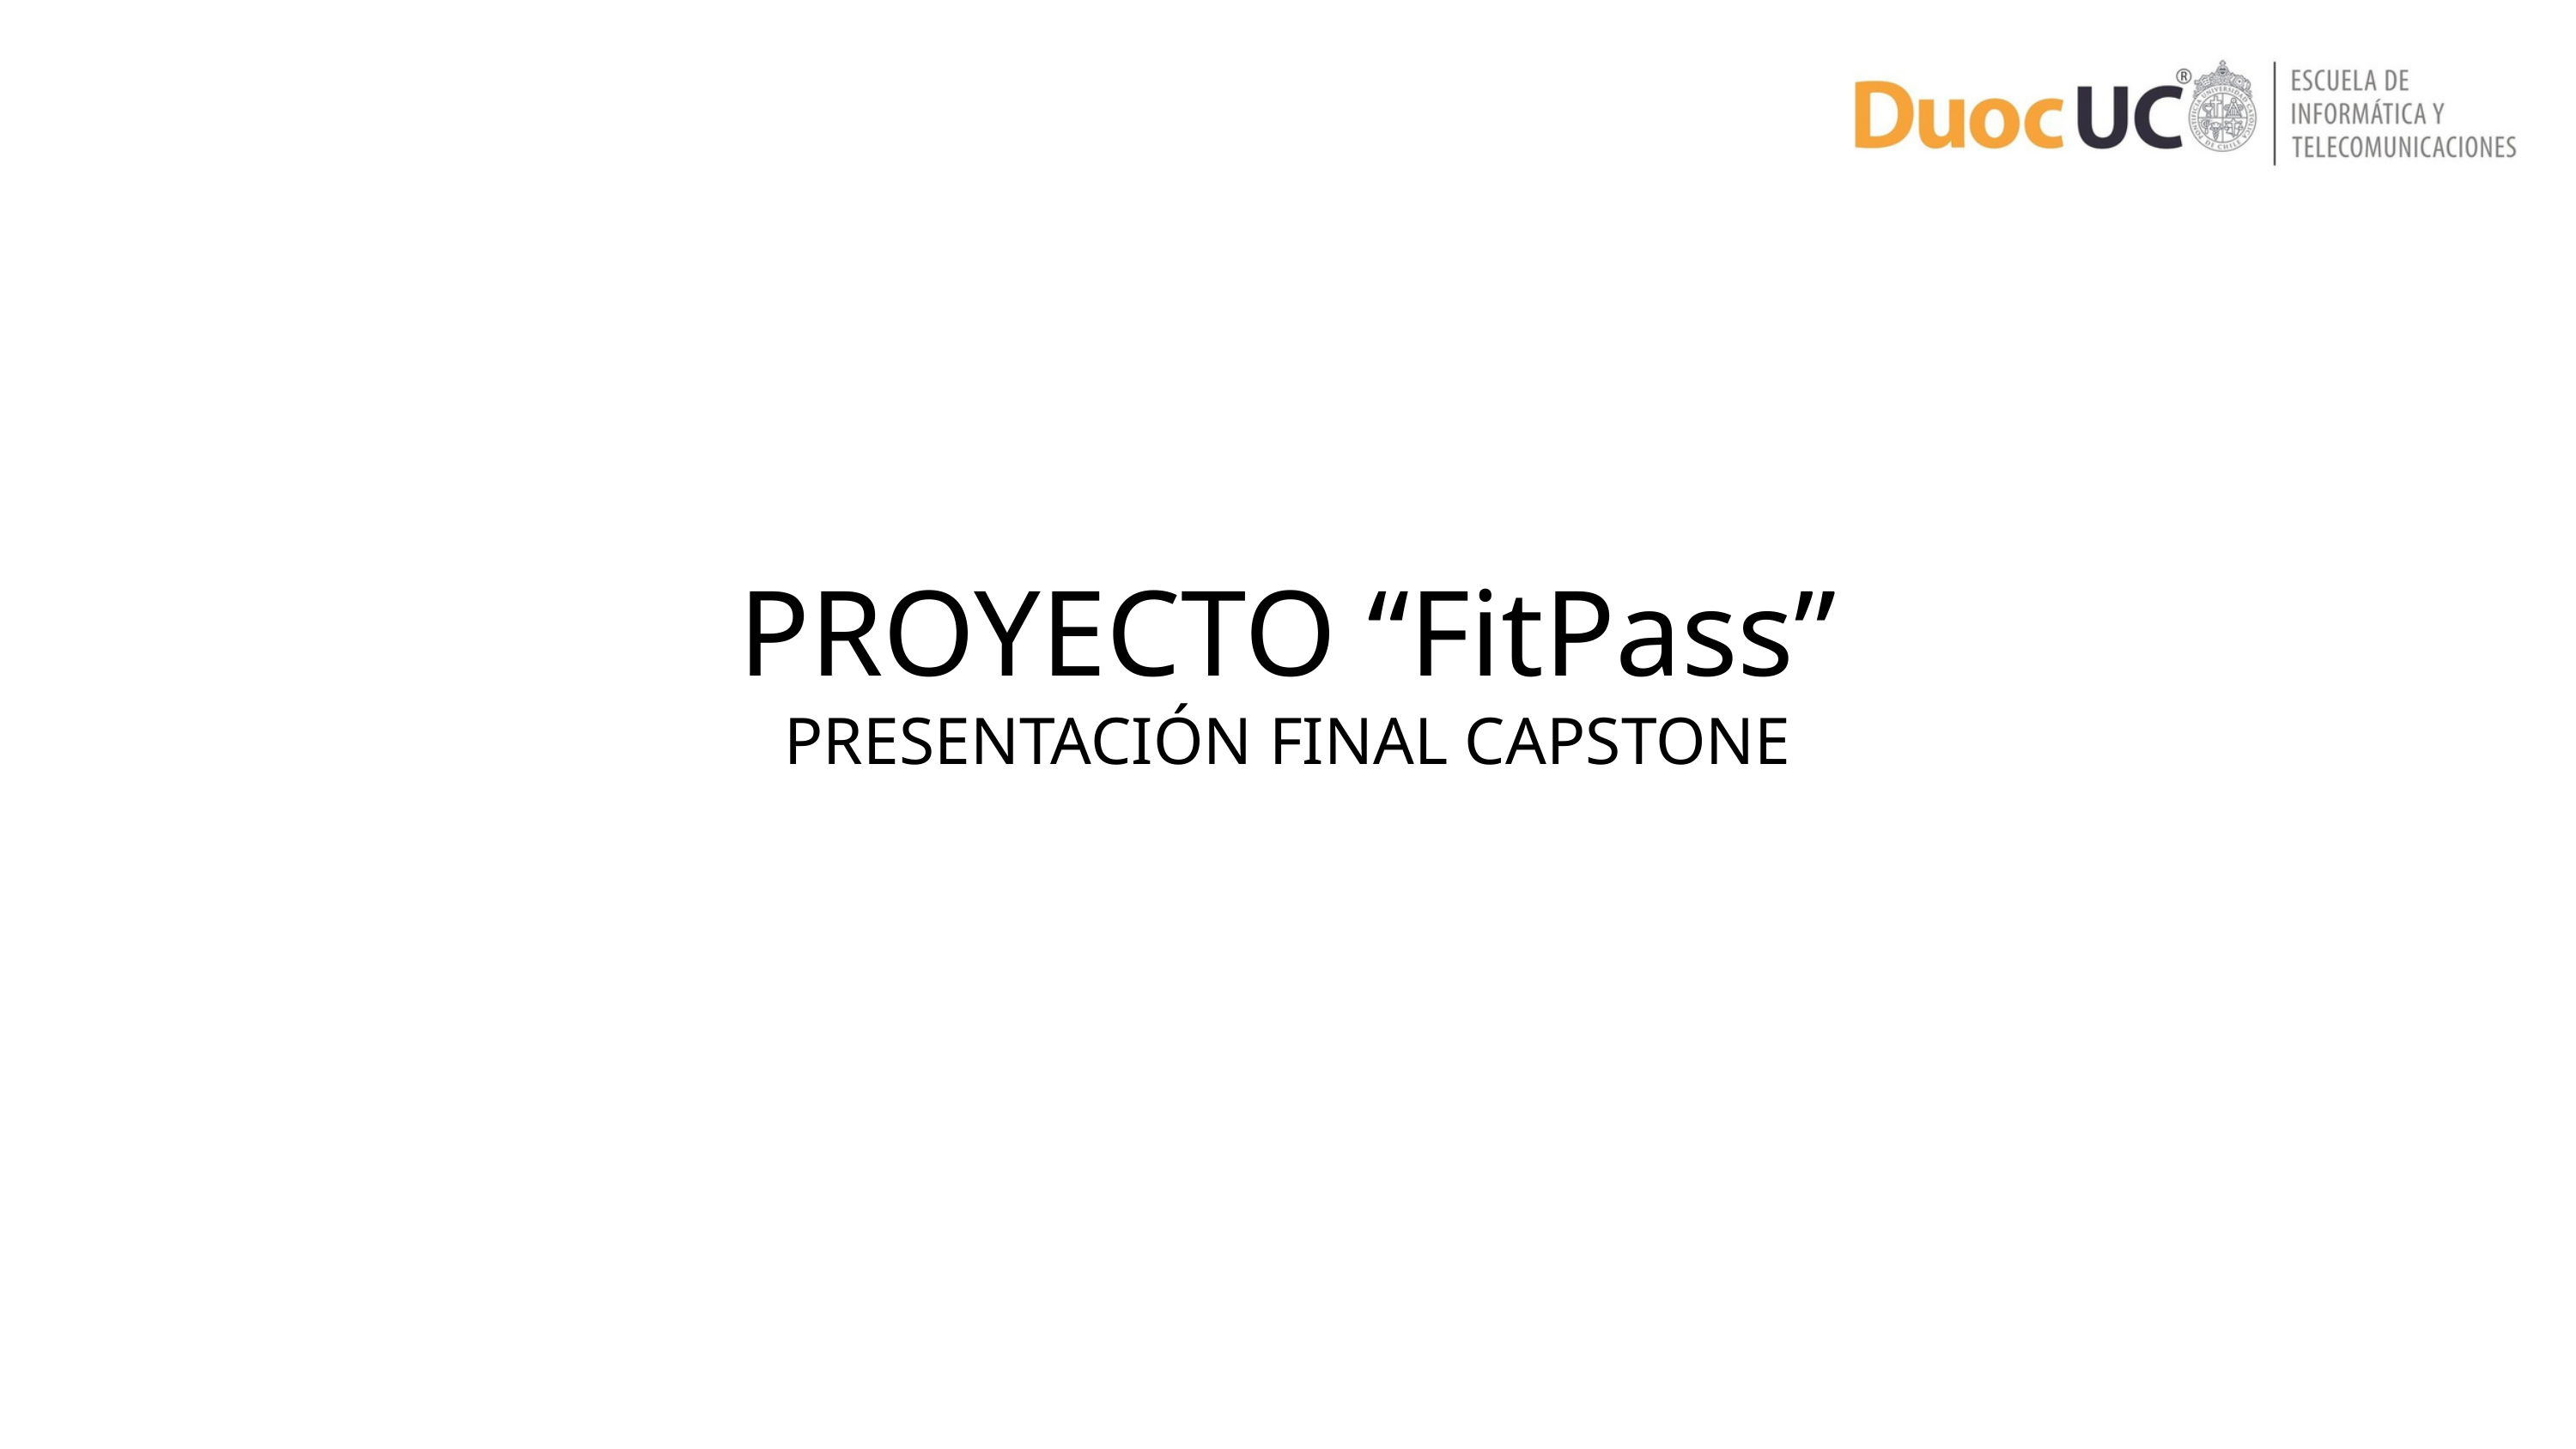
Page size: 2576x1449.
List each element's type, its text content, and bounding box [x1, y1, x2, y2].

text_box PROYECTO “FitPass” PRESENTACIÓN FINAL CAPSTONE [12, 558, 2563, 778]
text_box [1853, 43, 2518, 210]
